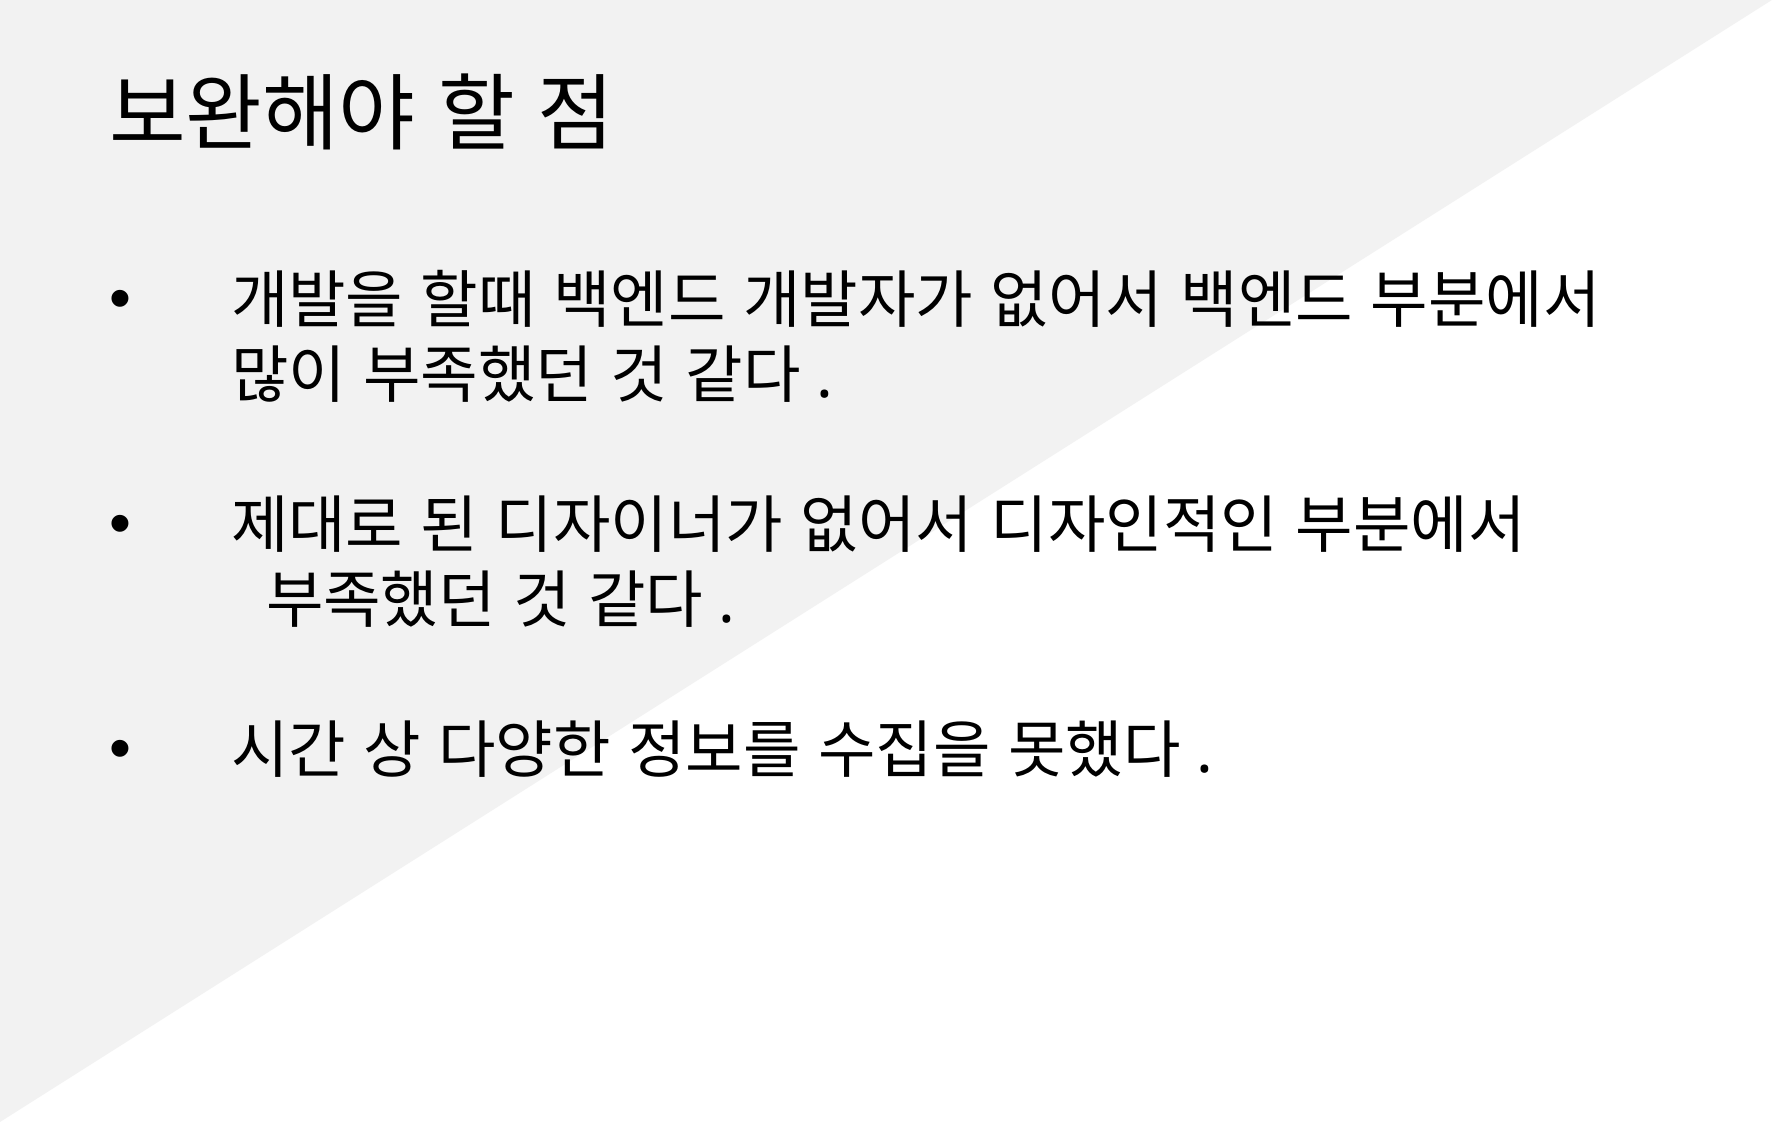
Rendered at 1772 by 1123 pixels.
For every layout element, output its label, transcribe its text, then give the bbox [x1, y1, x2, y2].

text_box 보완해야 할 점 개발을 할때 백엔드 개발자가 없어서 백엔드 부분에서 많이 부족했던 것 같다. 제대로 된 디자이너가 없어서 디자인적인 부분에서 부족했던 것 같다. 시간 상 다양한 정보를 수집을 못했다. [94, 53, 1666, 943]
